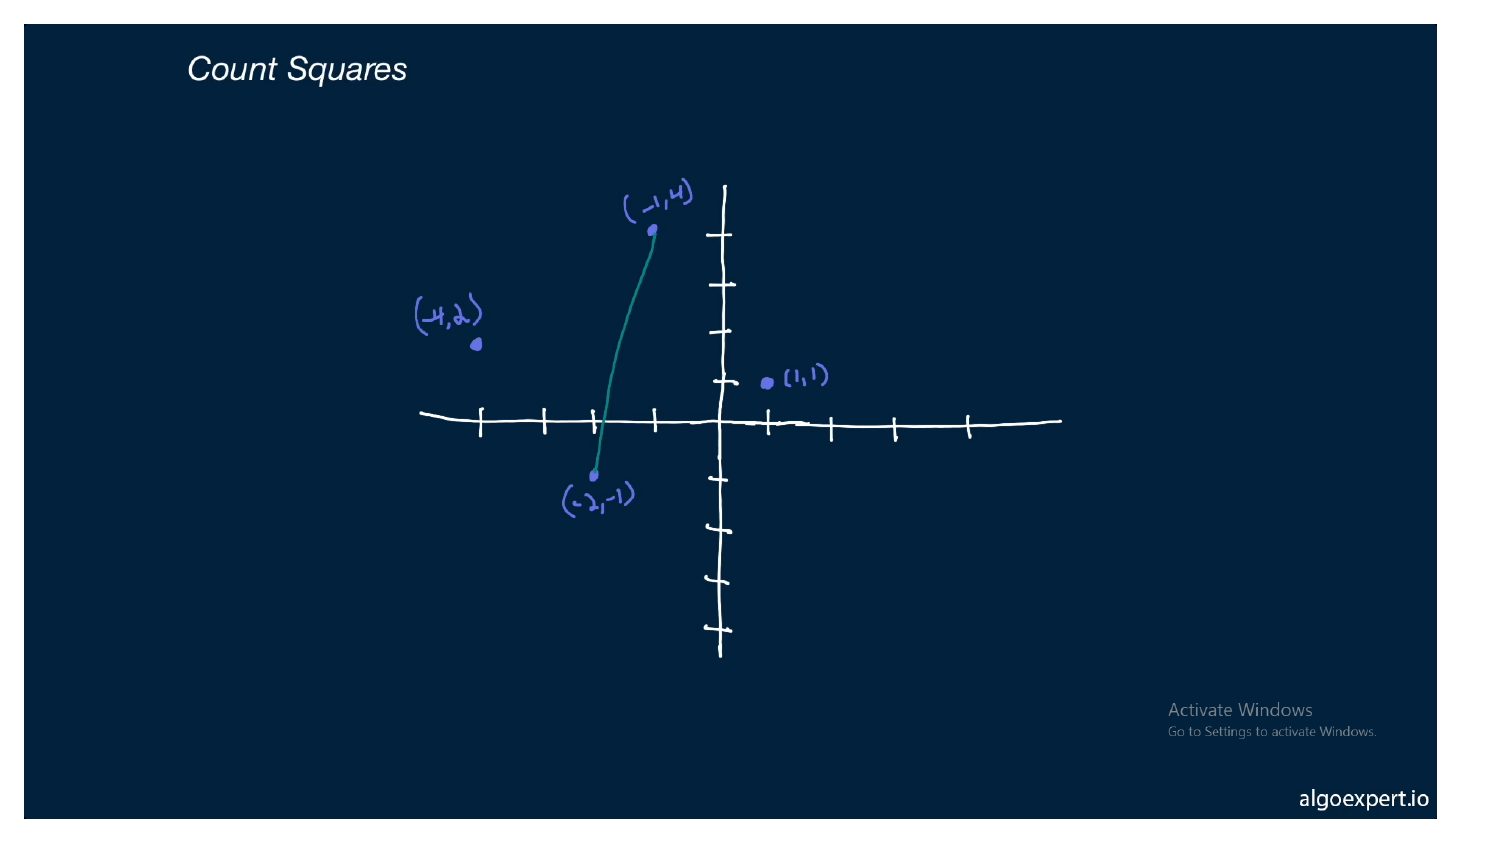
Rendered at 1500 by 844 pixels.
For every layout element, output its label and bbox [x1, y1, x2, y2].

picture [24, 24, 1437, 819]
